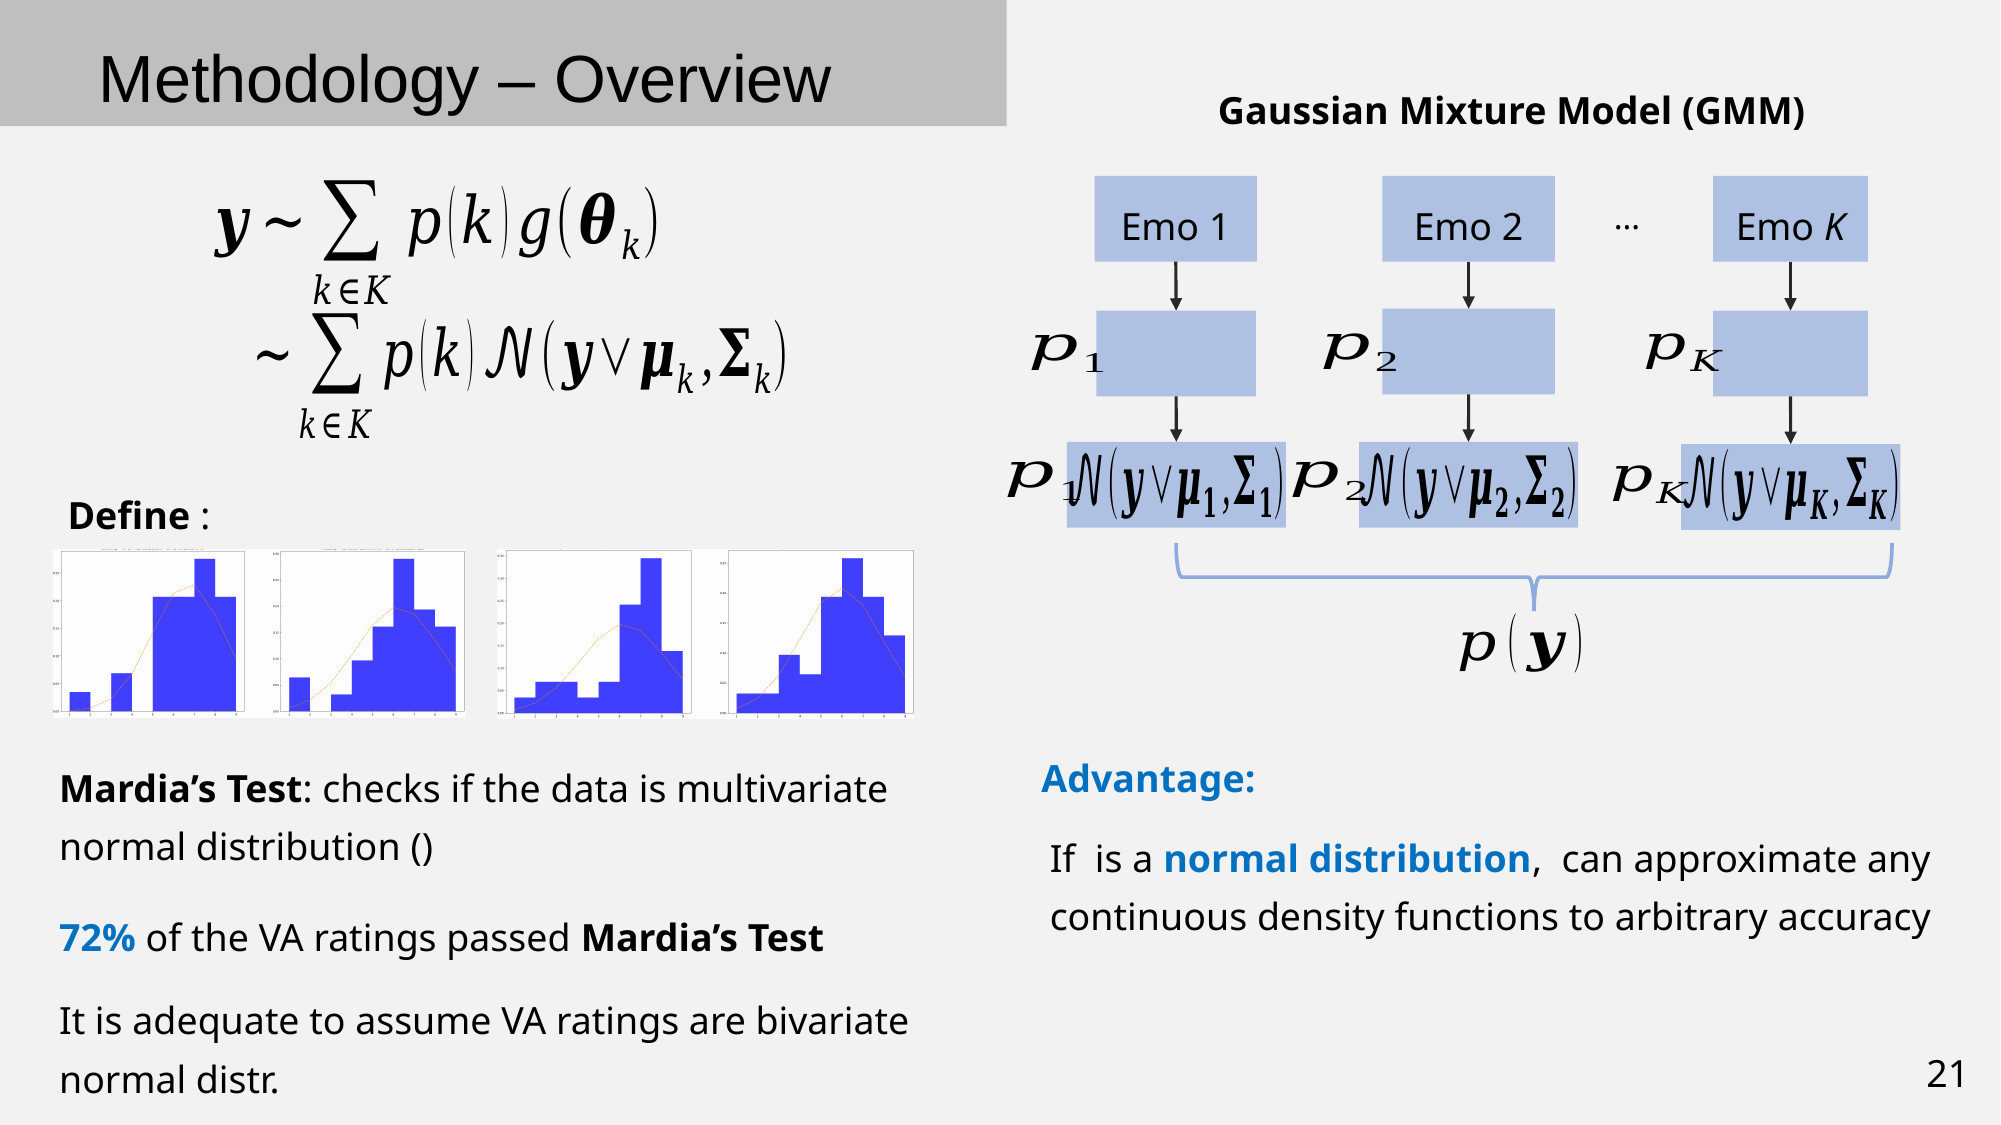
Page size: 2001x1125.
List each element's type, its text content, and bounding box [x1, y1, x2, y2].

text_box Advantage: [1026, 734, 1286, 808]
text_box It is adequate to assume VA ratings are bivariate normal distr. [44, 976, 975, 1108]
text_box Emo K [1712, 175, 1869, 263]
text_box Emo 2 [1381, 175, 1556, 263]
text_box 72% of the VA ratings passed Mardia’s Test [44, 892, 866, 967]
slide_number 21 [1534, 1042, 1985, 1103]
text_box Gaussian Mixture Model (GMM) [1203, 66, 1838, 140]
text_box Methodology – Overview [84, 4, 848, 124]
picture [497, 549, 915, 719]
picture [52, 549, 466, 718]
text_box [0, 0, 1008, 127]
text_box [1175, 543, 1893, 612]
text_box Emo 1 [1094, 175, 1258, 263]
text_box … [1599, 176, 1656, 244]
